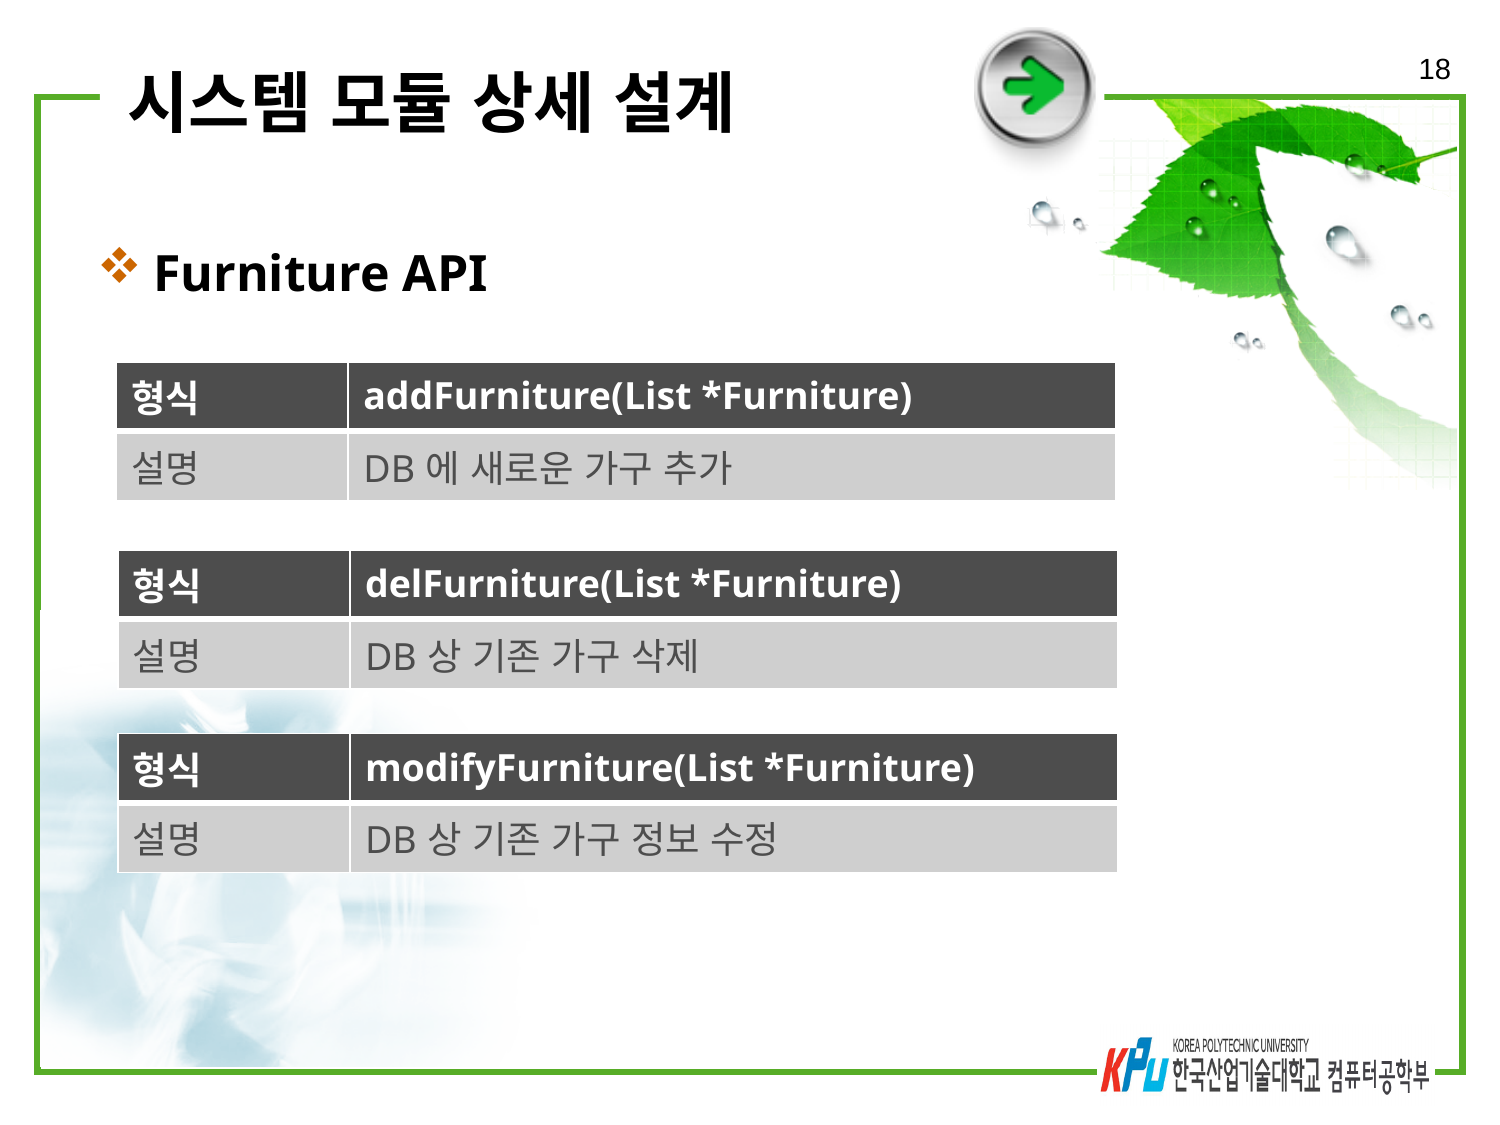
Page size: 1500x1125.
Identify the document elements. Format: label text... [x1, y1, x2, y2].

table_header addFurniture(List *Furniture) [349, 363, 1115, 428]
table_cell 설명 [119, 806, 349, 872]
table_cell DB상 기존 가구 정보 수정 [351, 806, 1117, 872]
table_header 형식 [117, 363, 347, 428]
slide_number 18 [1116, 42, 1467, 83]
table_header modifyFurniture(List *Furniture) [351, 734, 1117, 800]
table_header delFurniture(List *Furniture) [351, 551, 1117, 616]
picture [40, 610, 554, 1067]
table_cell 설명 [119, 622, 349, 688]
table_cell DB상 기존 가구 삭제 [351, 622, 1117, 688]
title 시스템 모듈 상세 설계 [112, 54, 875, 147]
picture [974, 27, 1457, 518]
list Furniture API [82, 234, 1432, 1009]
table_cell 설명 [117, 434, 347, 500]
table_cell DB에 새로운 가구 추가 [349, 434, 1115, 500]
picture [1097, 1024, 1435, 1106]
table_header 형식 [119, 551, 349, 616]
table_header 형식 [119, 734, 349, 800]
